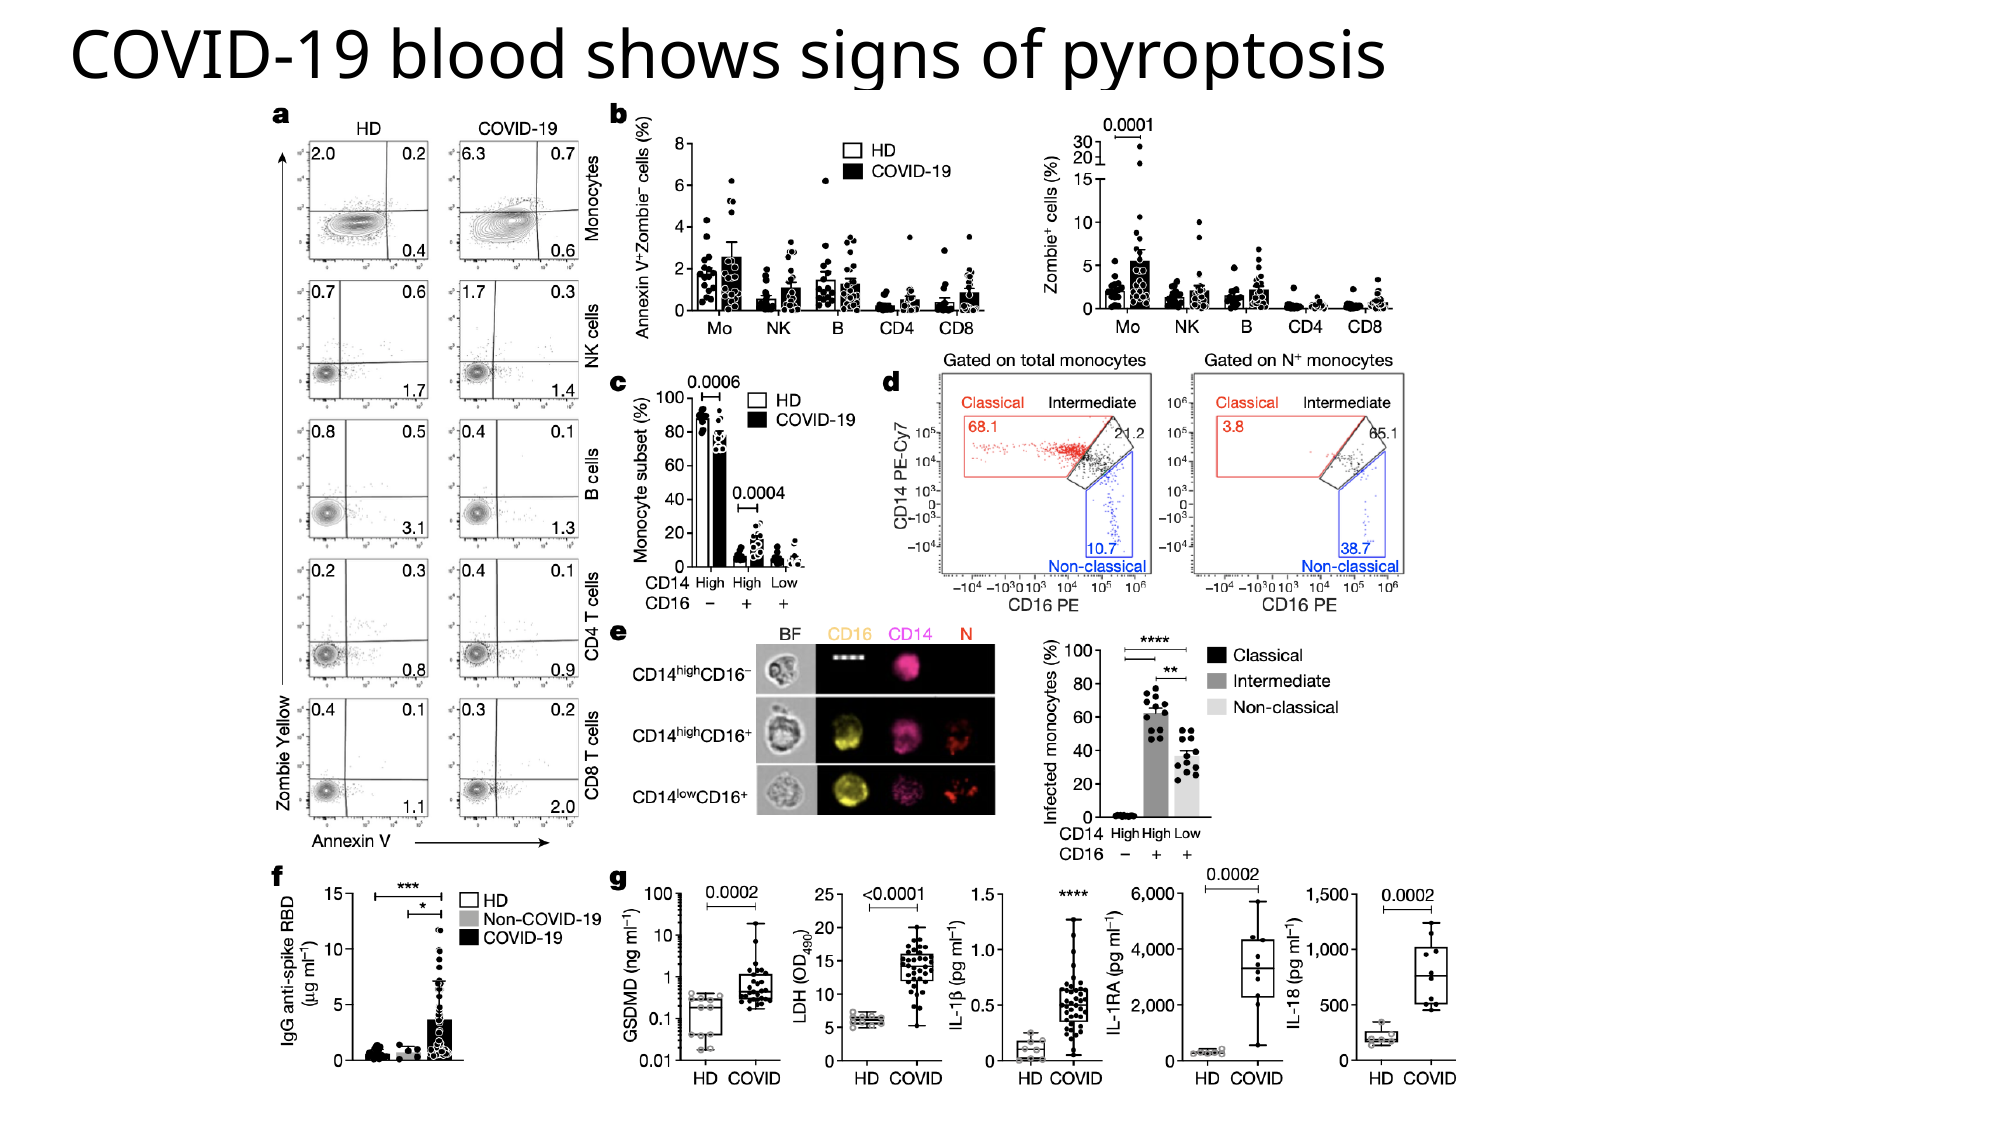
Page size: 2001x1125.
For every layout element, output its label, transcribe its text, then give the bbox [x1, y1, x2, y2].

title COVID-19 blood shows signs of pyroptosis [54, 30, 1780, 83]
picture [258, 90, 1479, 1095]
